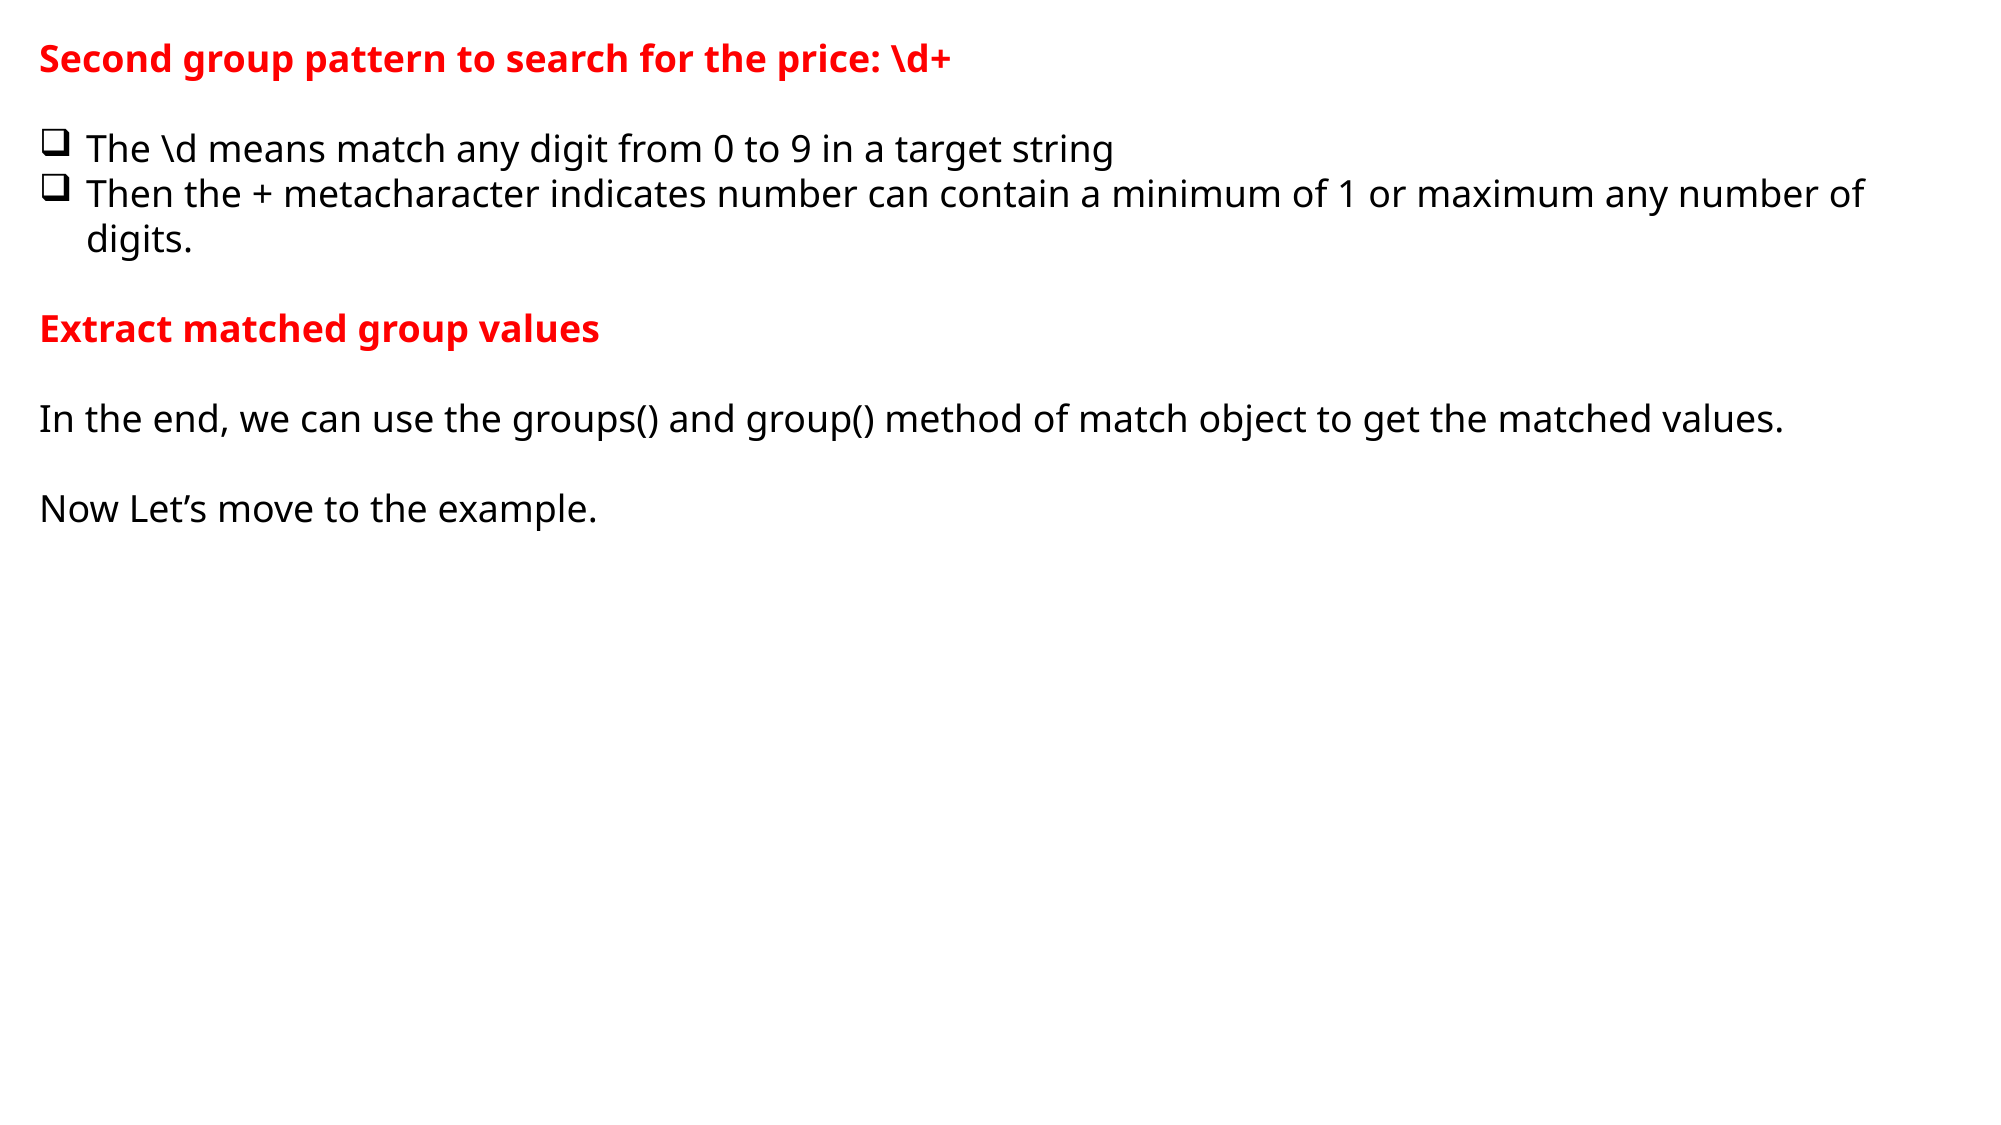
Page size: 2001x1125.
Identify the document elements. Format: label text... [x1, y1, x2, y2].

text_box Second group pattern to search for the price: \d+ The \d means match any digit from 0 to 9 in a target string Then the + metacharacter indicates number can contain a minimum of 1 or maximum any number of digits. Extract matched group values In the end, we can use the groups() and group() method of match object to get the matched values. Now Let’s move to the example. [24, 27, 1977, 538]
